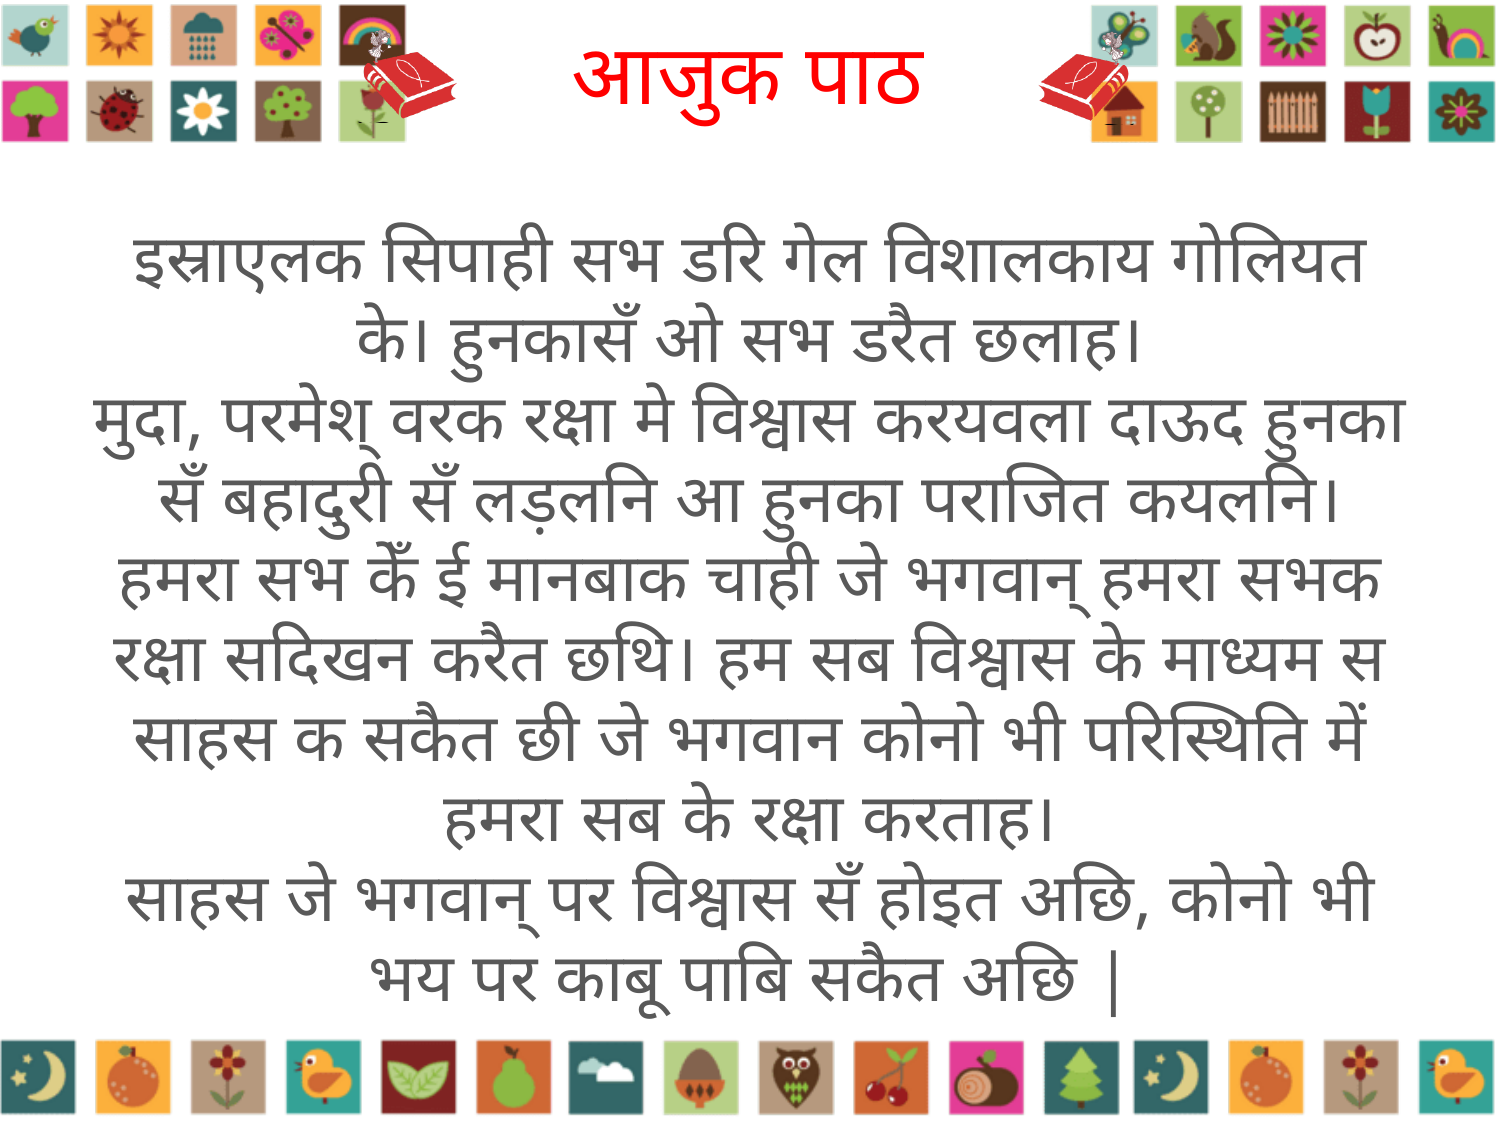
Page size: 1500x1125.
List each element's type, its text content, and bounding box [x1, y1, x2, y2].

text_box इस्राएलक सिपाही सभ डरि गेल विशालकाय गोलियत के। हुनकासँ ओ सभ डरैत छलाह। मुदा, परमेश् वरक रक्षा मे विश्वास करयवला दाऊद हुनका सँ बहादुरी सँ लड़लनि आ हुनका पराजित कयलनि। हमरा सभ केँ ई मानबाक चाही जे भगवान् हमरा सभक रक्षा सदिखन करैत छथि। हम सब विश्वास के माध्यम स साहस क सकैत छी जे भगवान कोनो भी परिस्थिति में हमरा सब के रक्षा करताह। साहस जे भगवान् पर विश्वास सँ होइत अछि, कोनो भी भय पर काबू पाबि सकैत अछि | [76, 208, 1424, 1023]
text_box आजुक पाठ [427, 13, 1078, 129]
picture [1006, 3, 1500, 150]
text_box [0, 1028, 1500, 1118]
picture [0, 3, 489, 150]
